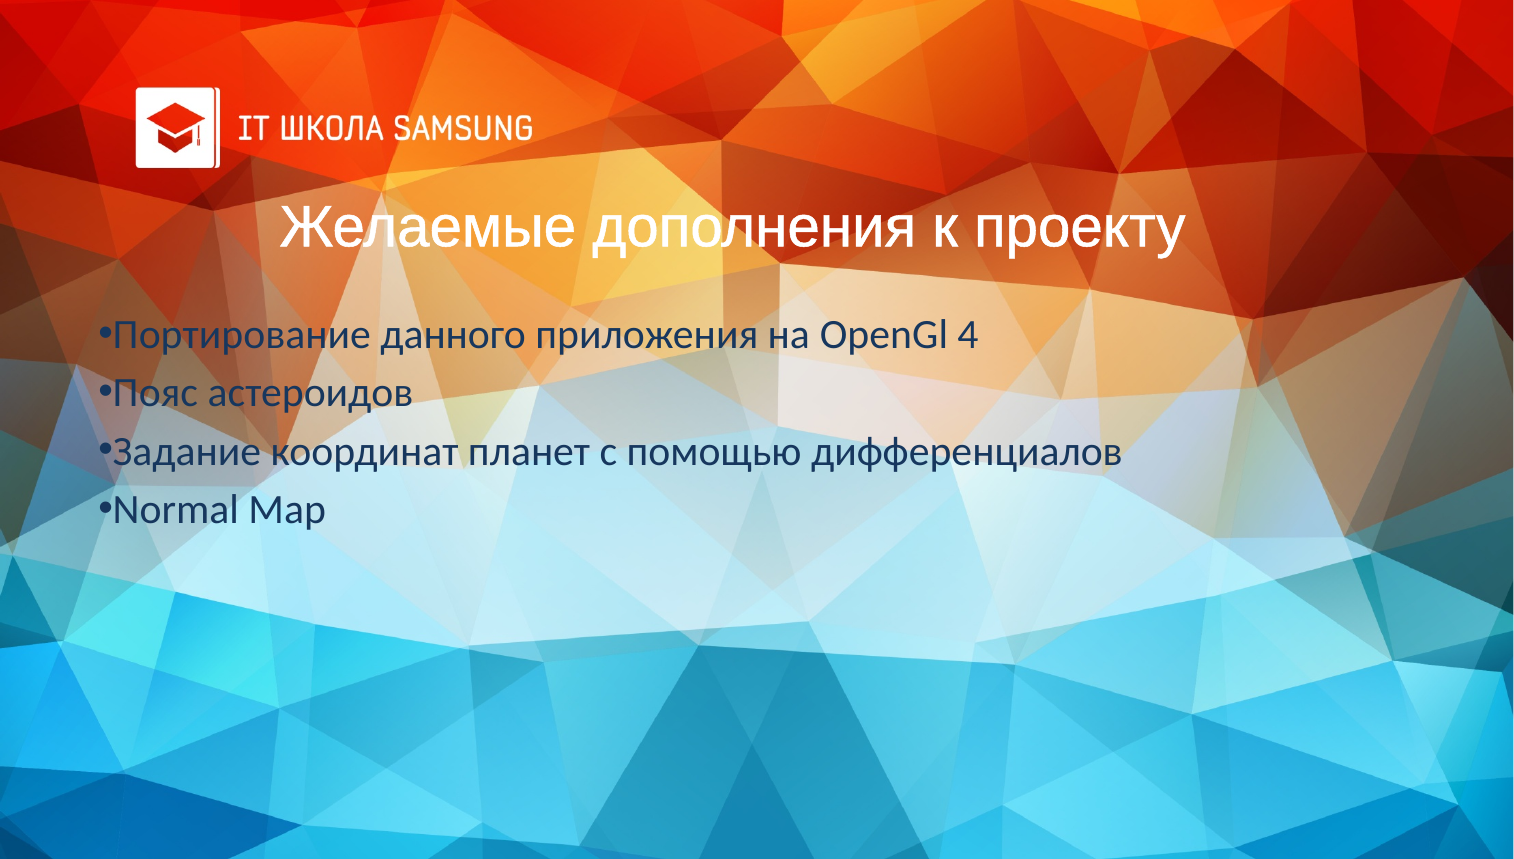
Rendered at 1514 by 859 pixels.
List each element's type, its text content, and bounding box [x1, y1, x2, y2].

text_box [81, 273, 1408, 297]
text_box Портирование данного приложения на OpenGl 4 Пояс астероидов Задание координат планет с помощью дифференциалов Normal Map [81, 297, 1408, 600]
text_box Желаемые дополнения к проекту [59, 145, 1407, 266]
picture [0, 0, 1514, 859]
